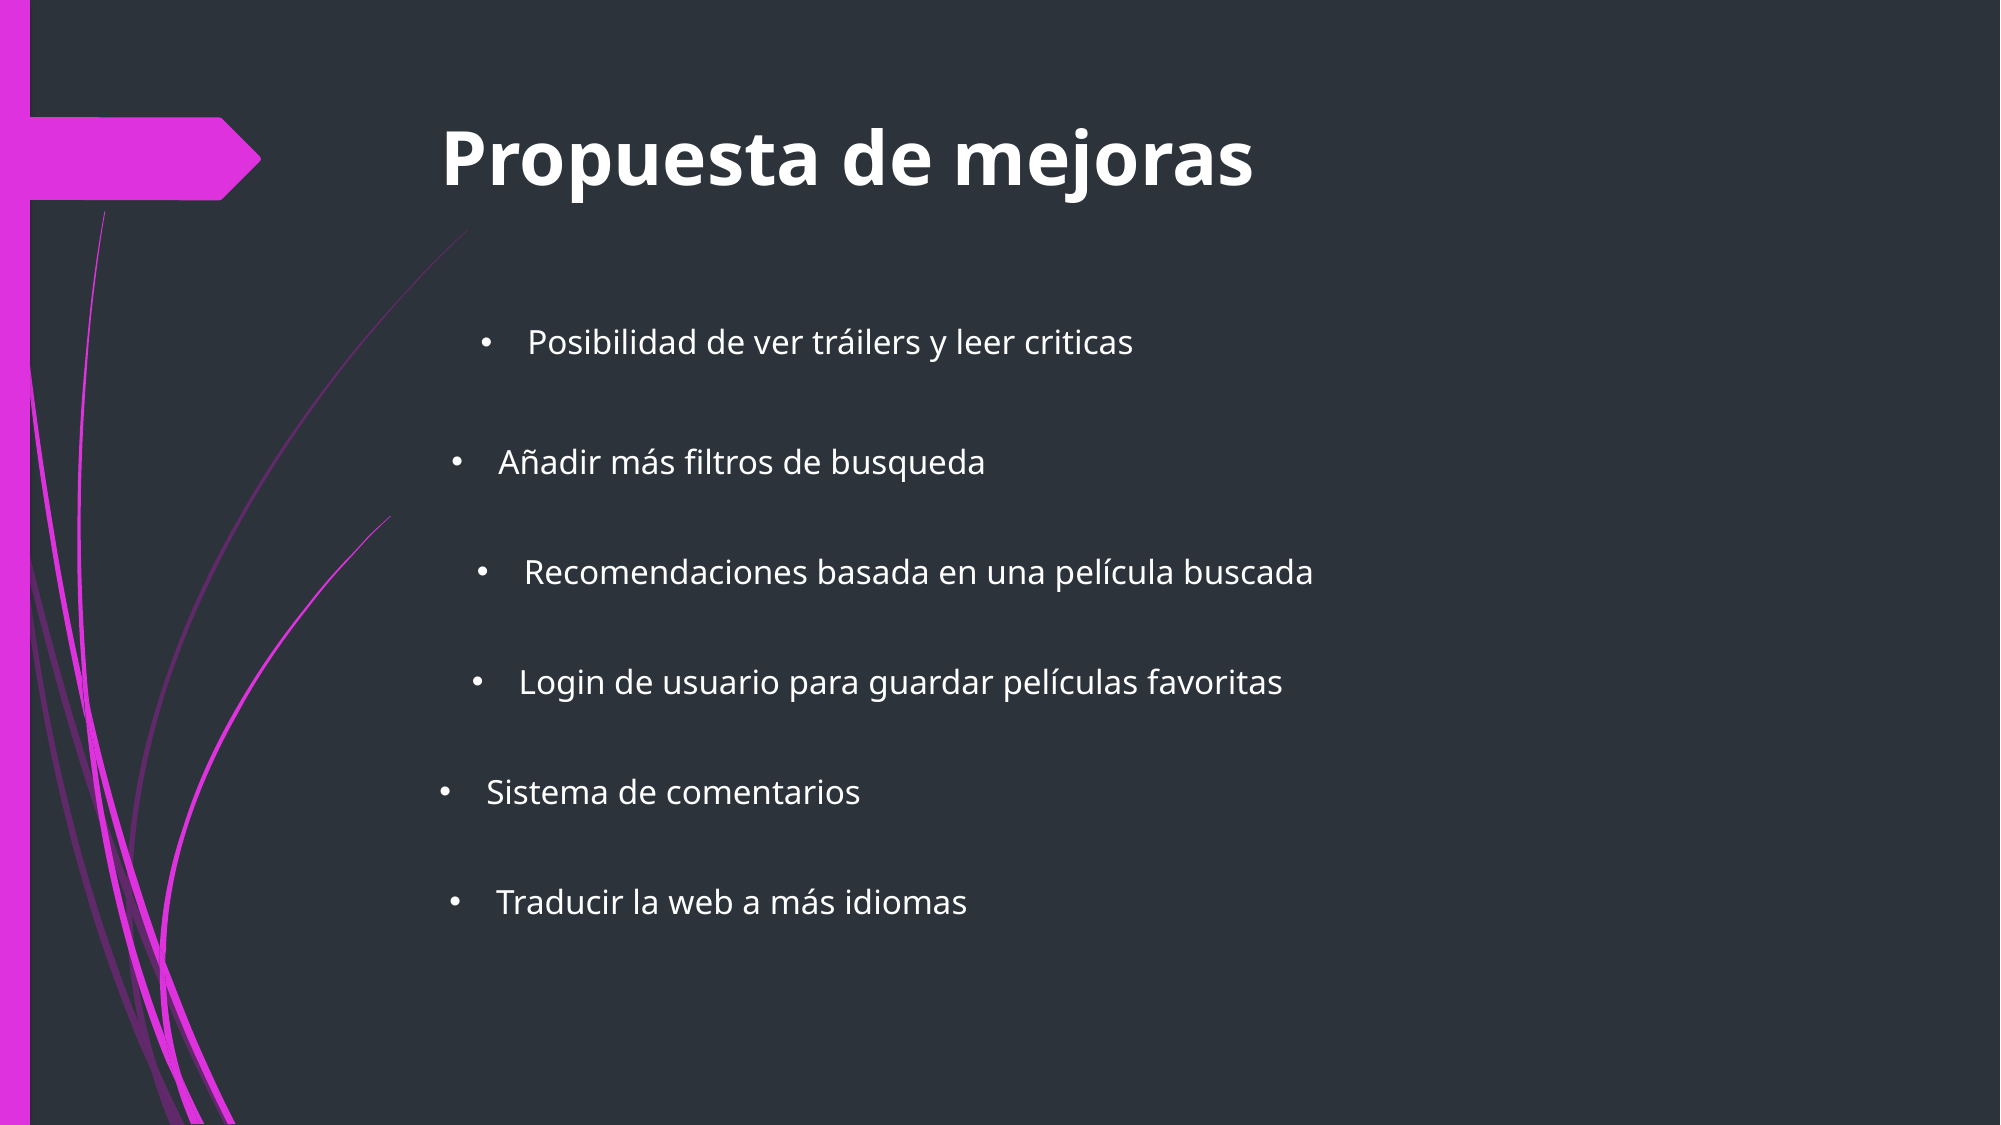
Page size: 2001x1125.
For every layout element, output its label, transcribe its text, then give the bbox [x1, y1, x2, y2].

text_box Recomendaciones basada en una película buscada [462, 543, 1331, 599]
text_box Sistema de comentarios [424, 763, 877, 819]
text_box Traducir la web a más idiomas [434, 873, 984, 929]
title Propuesta de mejoras [425, 102, 1888, 313]
text_box Login de usuario para guardar películas favoritas [457, 653, 1300, 709]
text_box Añadir más filtros de busqueda [436, 433, 1002, 489]
text_box Posibilidad de ver tráilers y leer criticas [465, 314, 1159, 369]
